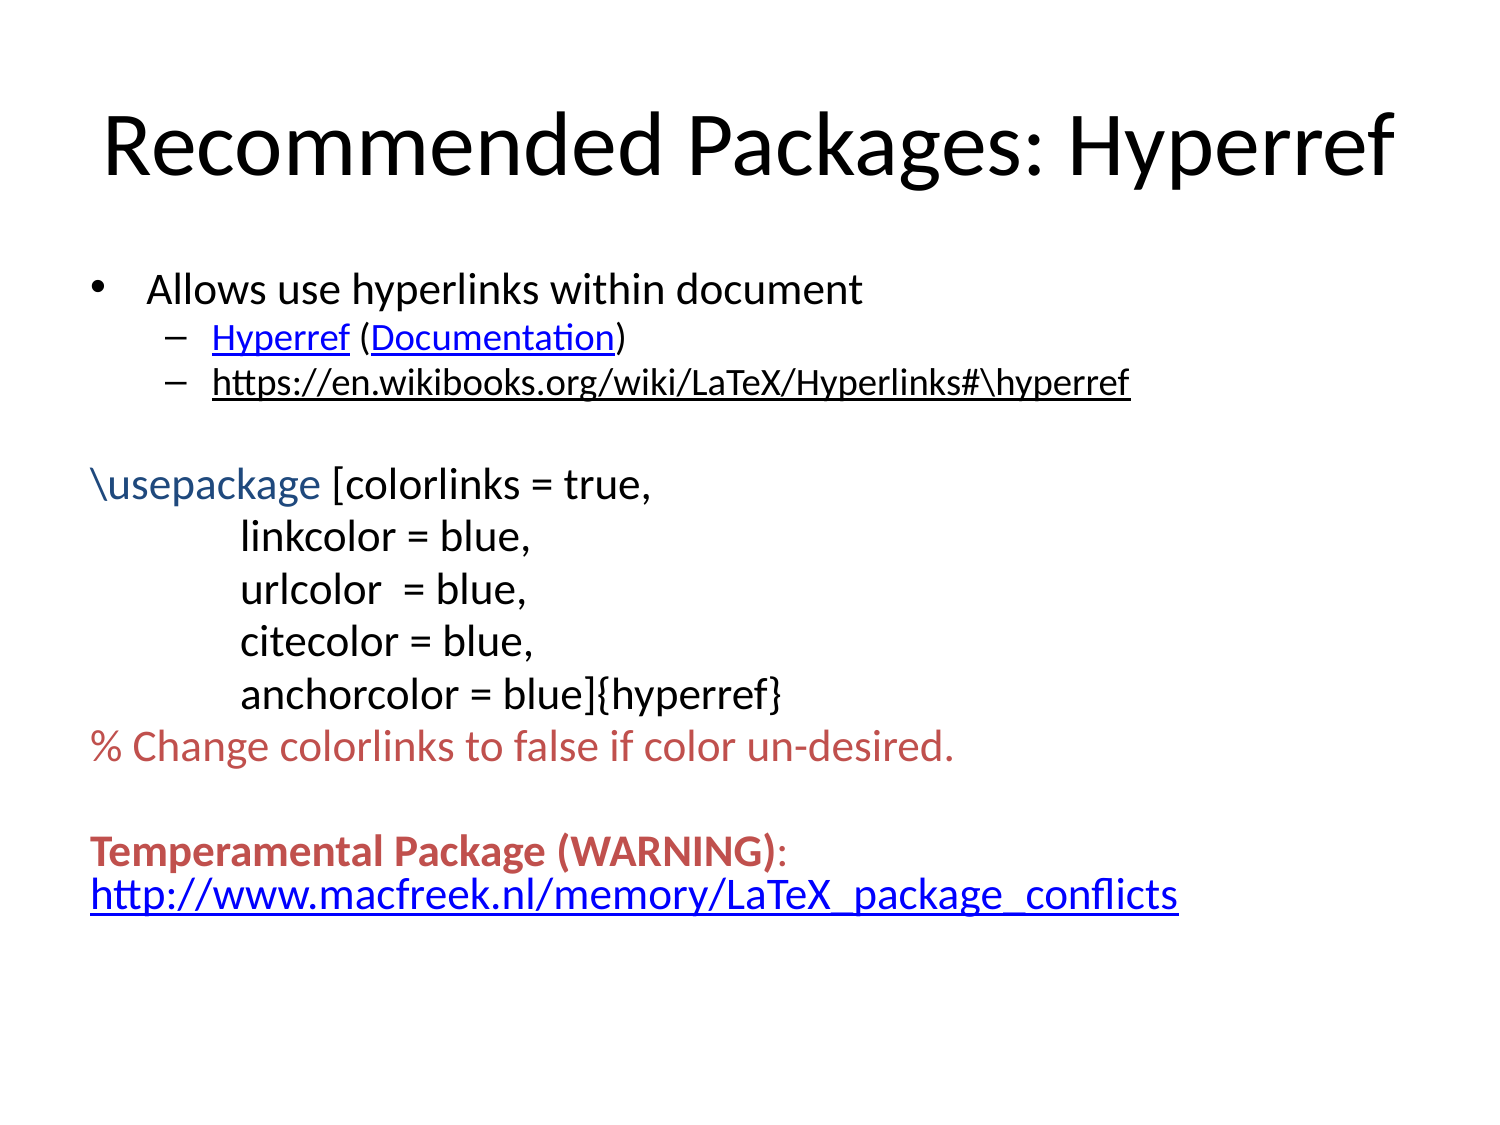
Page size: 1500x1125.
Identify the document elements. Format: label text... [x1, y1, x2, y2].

list Allows use hyperlinks within document Hyperref (Documentation) https://en.wikibooks.org/wiki/LaTeX/Hyperlinks#\hyperref \usepackage [colorlinks = true, linkcolor = blue, urlcolor = blue, citecolor = blue, anchorcolor = blue]{hyperref} % Change colorlinks to false if color un-desired. Temperamental Package (WARNING): http://www.macfreek.nl/memory/LaTeX_package_conflicts [75, 262, 1425, 1005]
title Recommended Packages: Hyperref [75, 45, 1425, 233]
